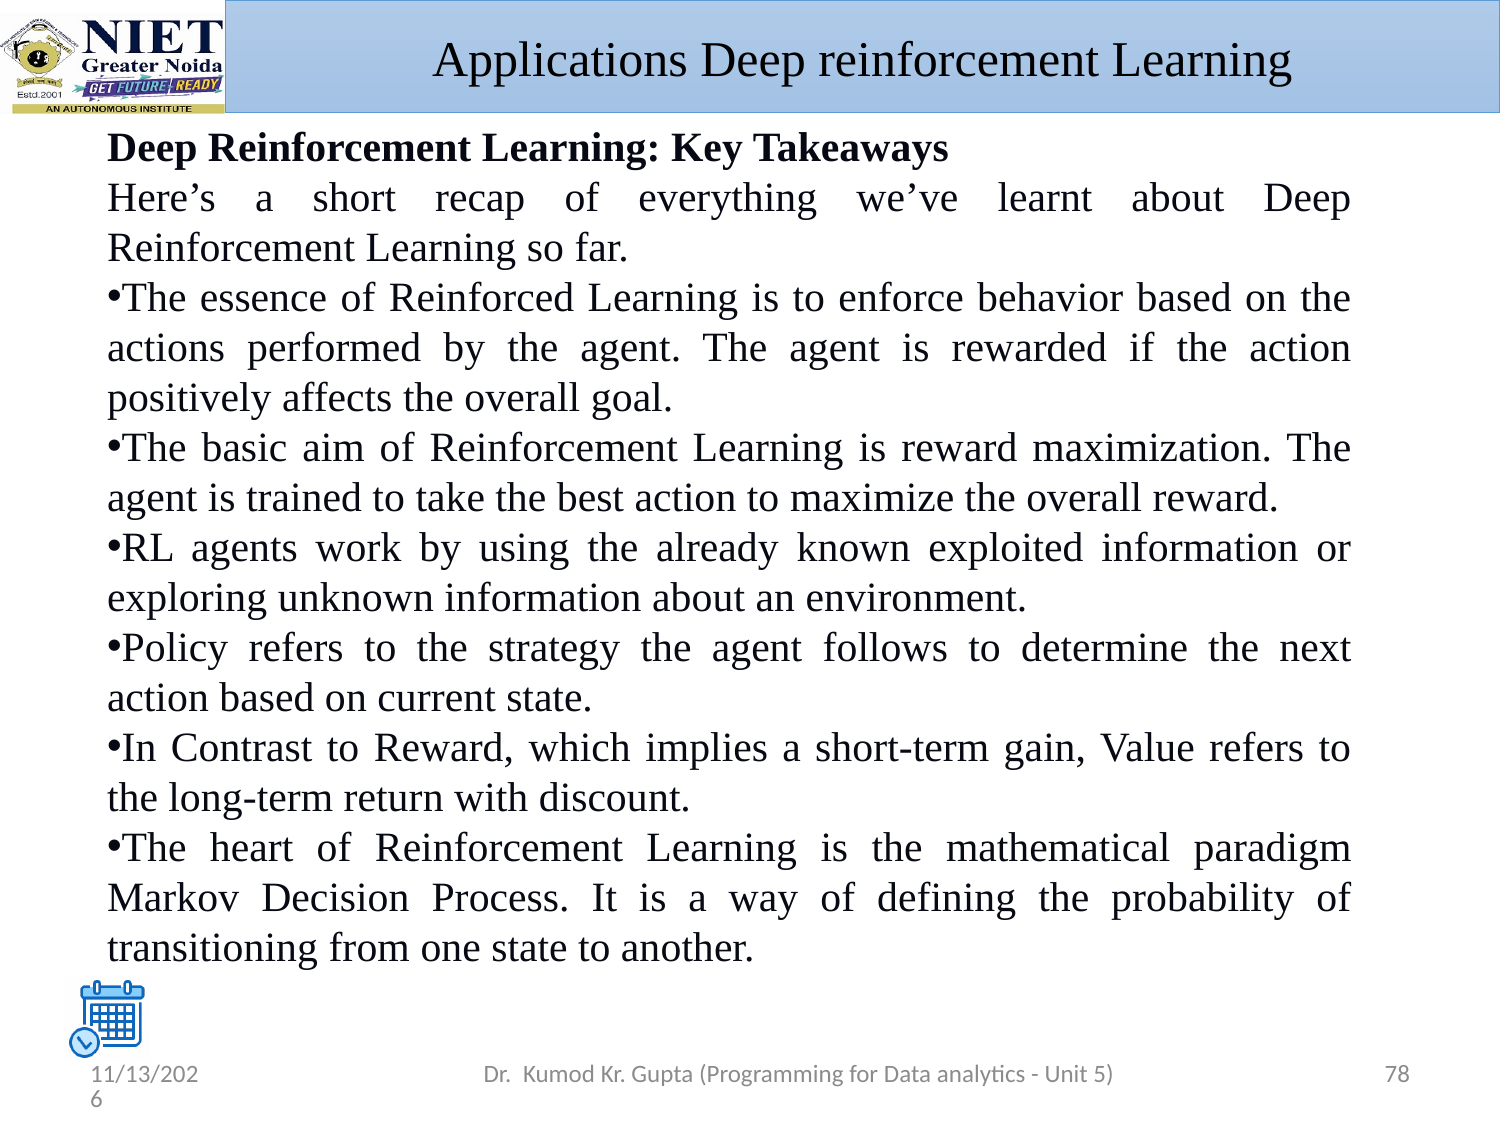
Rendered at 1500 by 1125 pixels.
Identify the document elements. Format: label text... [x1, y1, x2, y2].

picture [62, 974, 151, 1063]
picture [0, 0, 225, 141]
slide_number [75, 1042, 225, 1103]
title Applications Deep reinforcement Learning [225, 0, 1500, 113]
slide_number 78 [1304, 1042, 1425, 1103]
footer Dr. Kumod Kr. Gupta (Programming for Data analytics - Unit 5) [384, 1042, 1214, 1103]
text_box Deep Reinforcement Learning: Key Takeaways Here’s a short recap of everything we’ve learnt about Deep Reinforcement Learning so far. The essence of Reinforced Learning is to enforce behavior based on the actions performed by the agent. The agent is rewarded if the action positively affects the overall goal. The basic aim of Reinforcement Learning is reward maximization. The agent is trained to take the best action to maximize the overall reward. RL agents work by using the already known exploited information or exploring unknown information about an environment. Policy refers to the strategy the agent follows to determine the next action based on current state. In Contrast to Reward, which implies a short-term gain, Value refers to the long-term return with discount. The heart of Reinforcement Learning is the mathematical paradigm Markov Decision Process. It is a way of defining the probability of transitioning from one state to another. [92, 112, 1368, 978]
